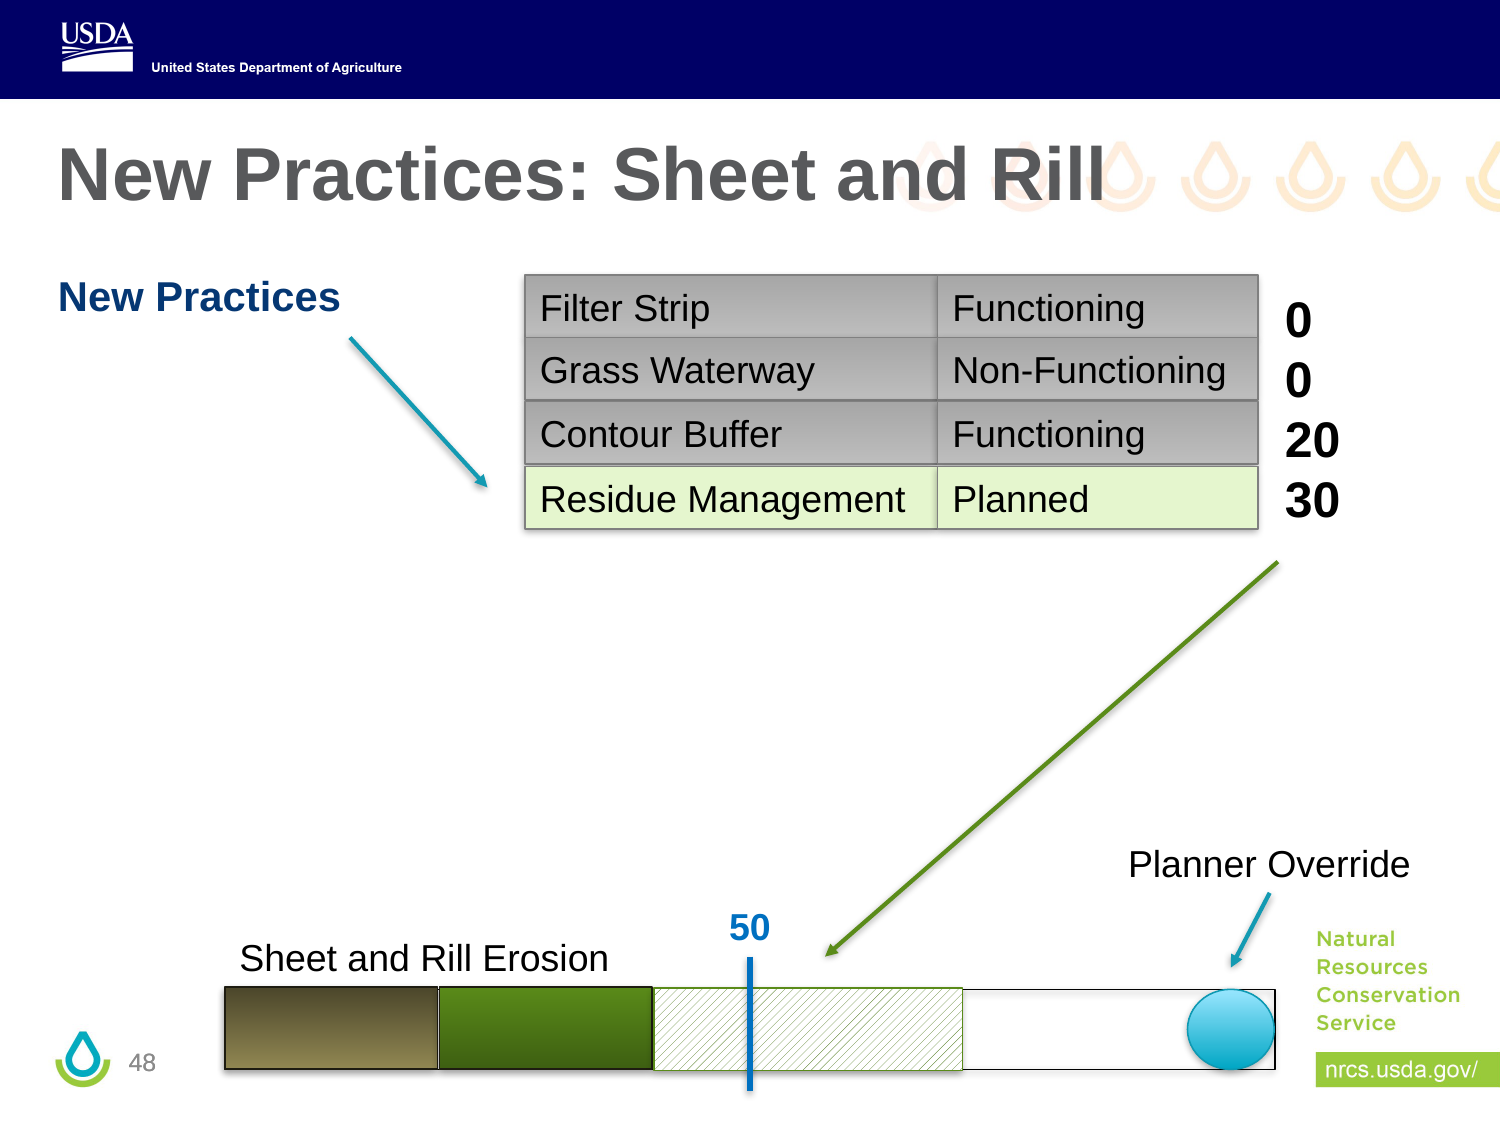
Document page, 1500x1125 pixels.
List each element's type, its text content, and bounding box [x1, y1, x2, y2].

text_box Functioning [937, 401, 1259, 465]
text_box Planned [937, 466, 1259, 530]
text_box [1246, 989, 1276, 1016]
text_box [224, 986, 438, 1070]
text_box Functioning [937, 274, 1259, 337]
text_box [1186, 988, 1275, 1071]
text_box Sheet and Rill Erosion [224, 926, 625, 986]
list New Practices [42, 262, 1312, 1005]
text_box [824, 561, 1279, 957]
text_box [1230, 893, 1270, 968]
text_box Planner Override [1282, 833, 1426, 893]
title New Practices: Sheet and Rill [42, 92, 1393, 248]
text_box [653, 987, 742, 1071]
picture [0, 0, 1500, 1125]
text_box [757, 987, 963, 1071]
text_box 0 0 20 30 [1270, 280, 1356, 536]
text_box Filter Strip [524, 274, 936, 336]
text_box Grass Waterway [524, 337, 935, 400]
text_box Contour Buffer [524, 401, 935, 465]
text_box Non-Functioning [937, 337, 1259, 401]
text_box 50 [714, 895, 786, 956]
text_box [1258, 1049, 1276, 1070]
text_box [965, 989, 1215, 1070]
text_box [349, 337, 488, 488]
text_box 48 [113, 1031, 464, 1091]
text_box Residue Management [524, 466, 935, 530]
text_box [439, 986, 653, 1070]
